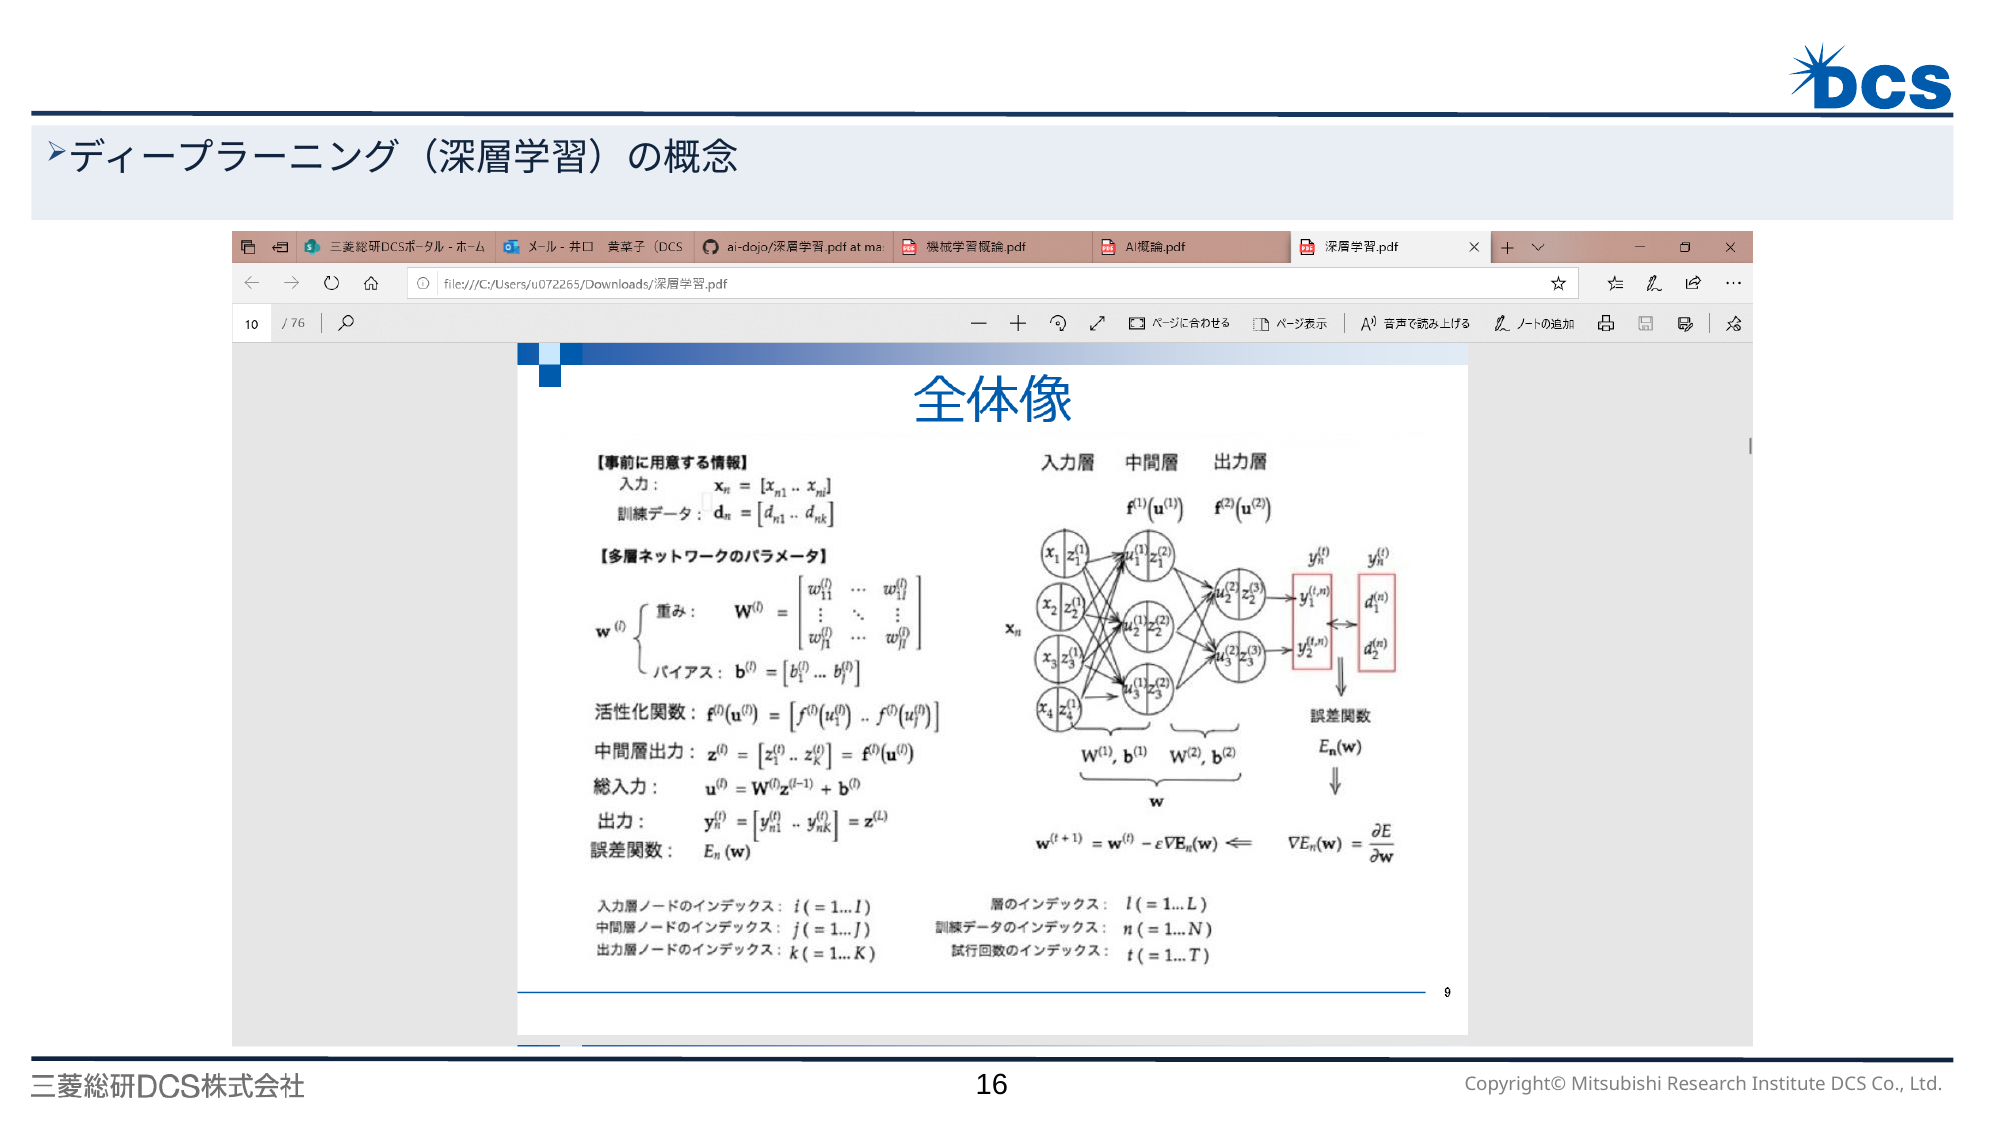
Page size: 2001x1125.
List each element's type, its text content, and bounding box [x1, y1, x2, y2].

list ディープラーニング（深層学習）の概念 [31, 125, 1954, 220]
picture [31, 1073, 304, 1098]
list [232, 231, 1753, 1048]
